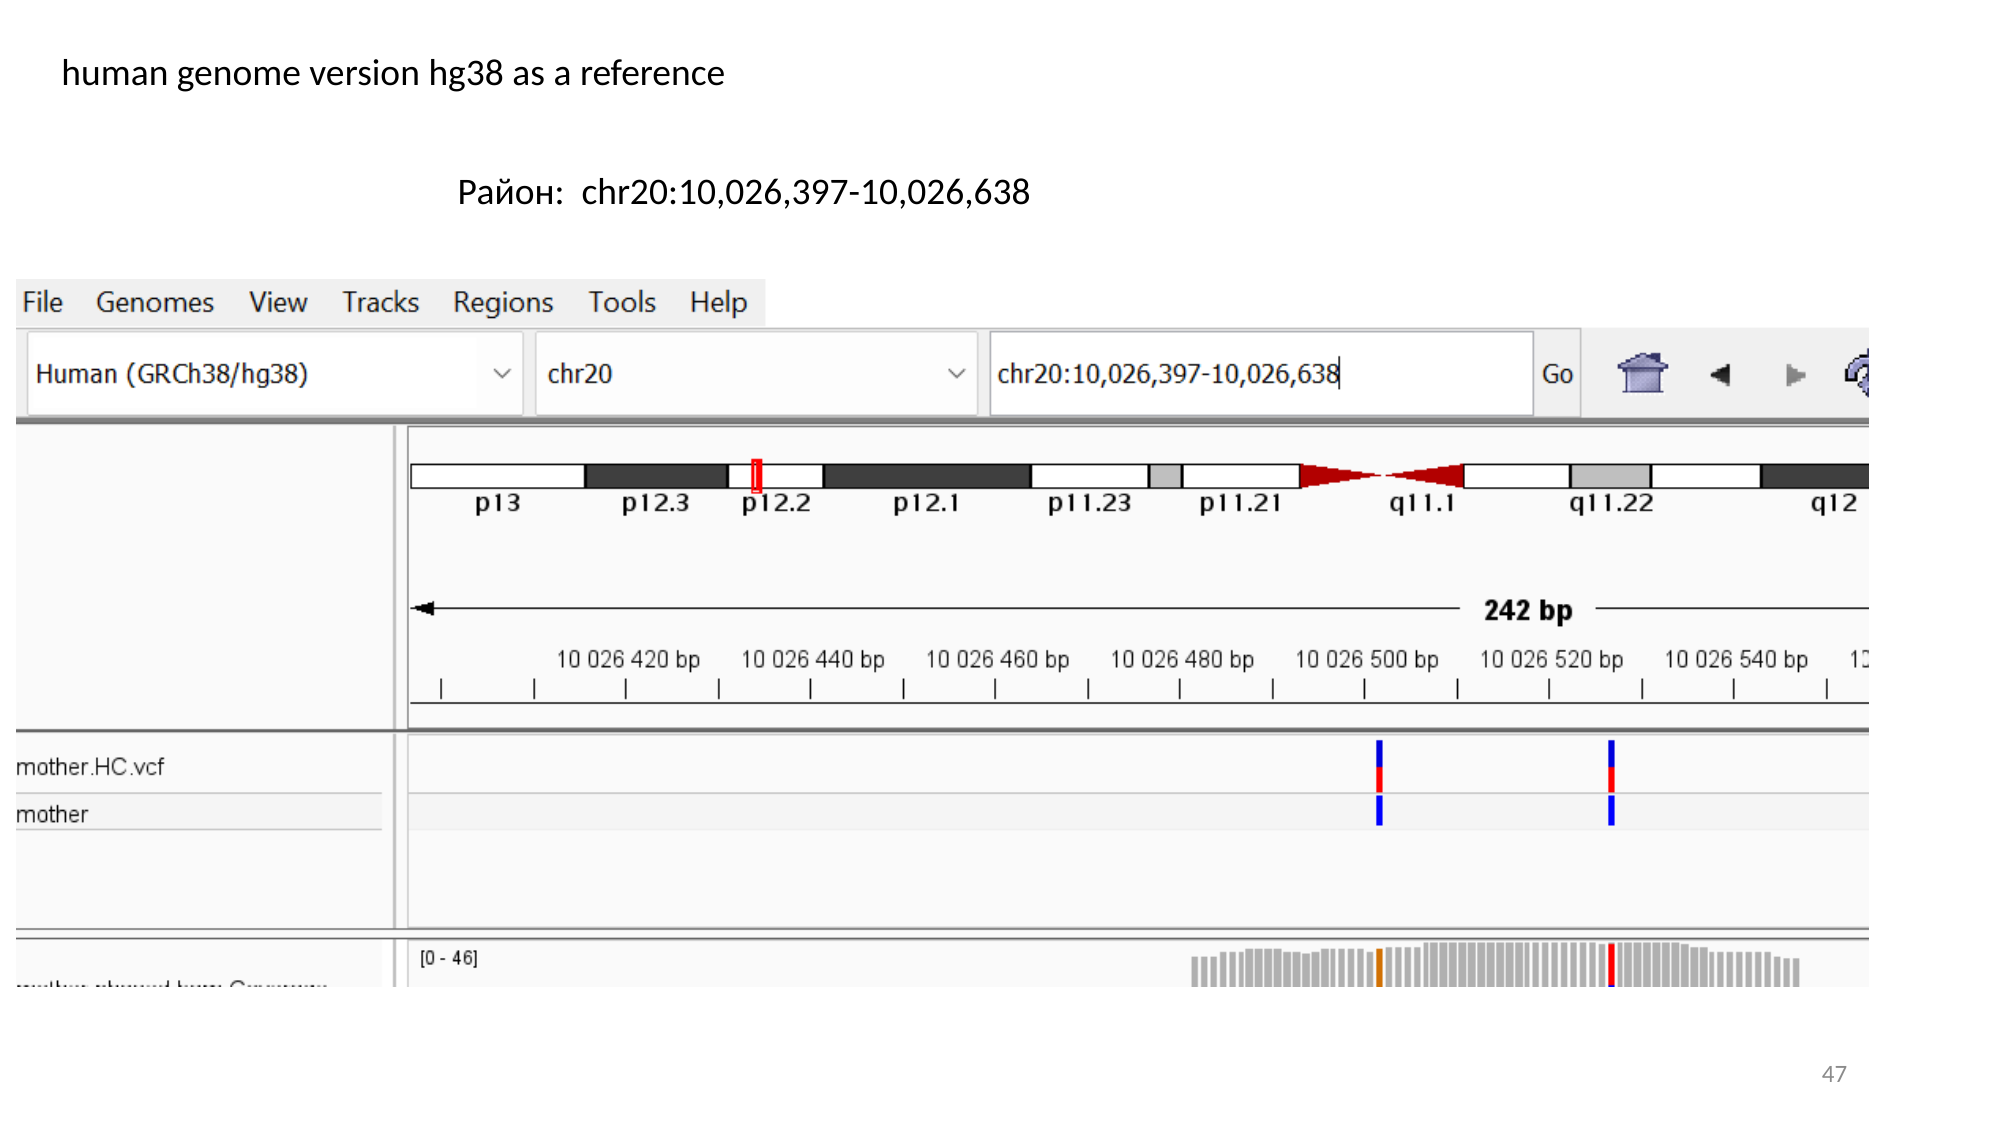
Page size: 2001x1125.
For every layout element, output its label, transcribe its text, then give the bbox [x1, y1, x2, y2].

picture [16, 279, 1869, 987]
text_box Район: chr20:10,026,397-10,026,638 [442, 159, 1443, 220]
slide_number 47 [1412, 1042, 1863, 1103]
text_box human genome version hg38 as a reference [46, 40, 1047, 101]
